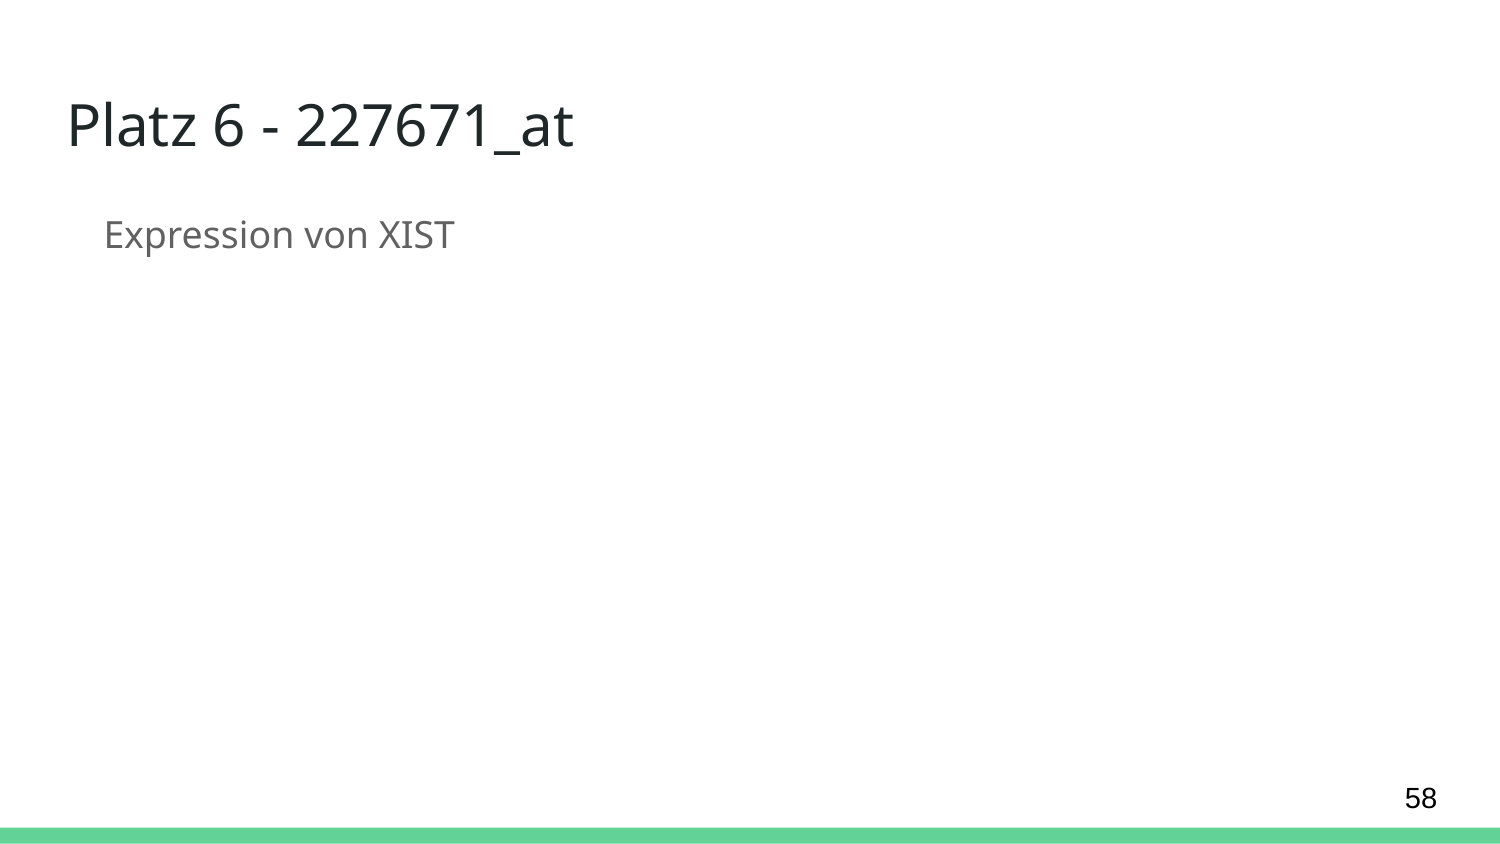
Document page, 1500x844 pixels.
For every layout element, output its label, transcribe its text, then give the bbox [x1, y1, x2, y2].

list Expression von XIST [51, 189, 1449, 750]
slide_number ‹#› [1389, 764, 1480, 830]
title Platz 6 - 227671_at [51, 72, 1449, 167]
